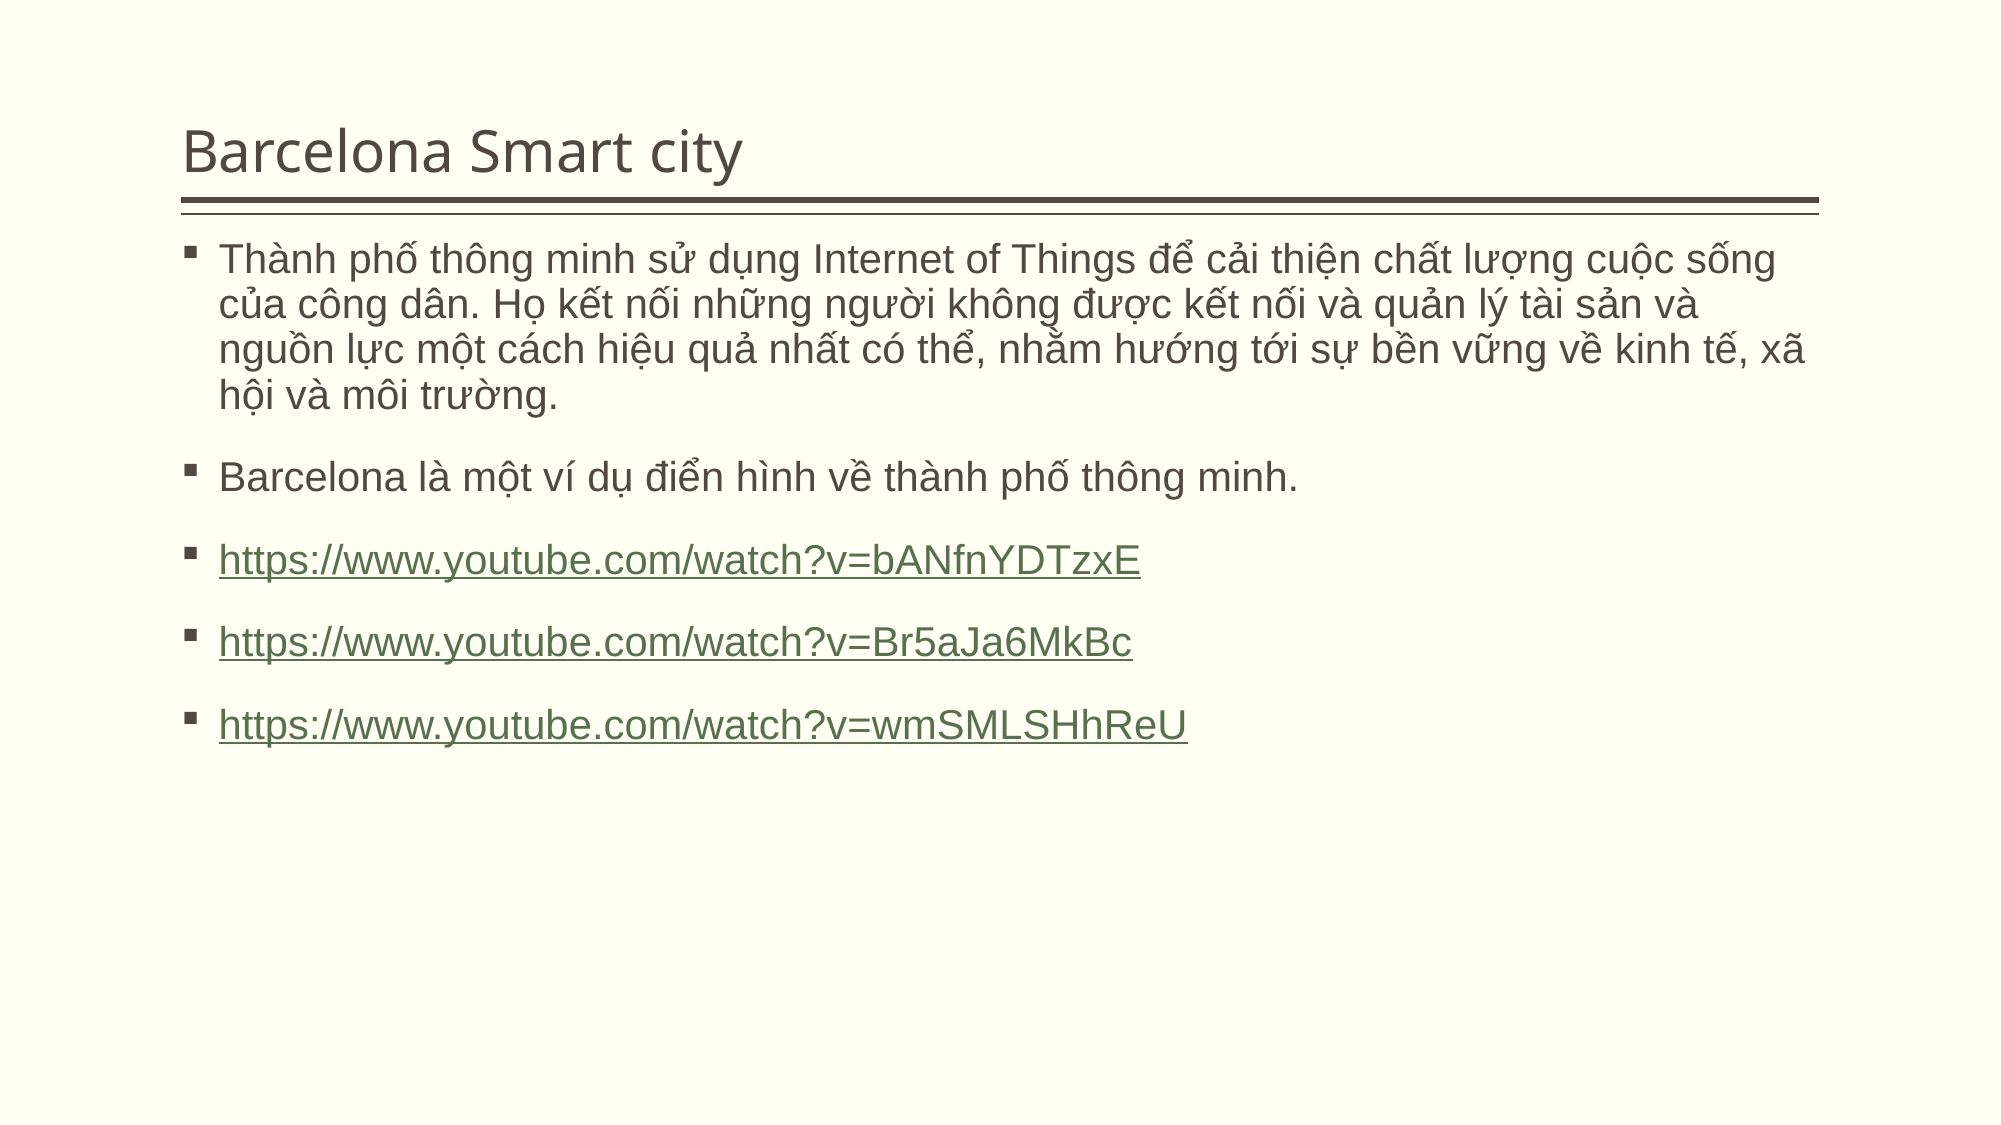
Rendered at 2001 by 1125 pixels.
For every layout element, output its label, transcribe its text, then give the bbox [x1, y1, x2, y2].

list Thành phố thông minh sử dụng Internet of Things để cải thiện chất lượng cuộc sống của công dân. Họ kết nối những người không được kết nối và quản lý tài sản và nguồn lực một cách hiệu quả nhất có thể, nhằm hướng tới sự bền vững về kinh tế, xã hội và môi trường. Barcelona là một ví dụ điển hình về thành phố thông minh. https://www.youtube.com/watch?v=bANfnYDTzxE https://www.youtube.com/watch?v=Br5aJa6MkBc https://www.youtube.com/watch?v=wmSMLSHhReU [181, 230, 1819, 1013]
title Barcelona Smart city [181, 12, 1819, 193]
